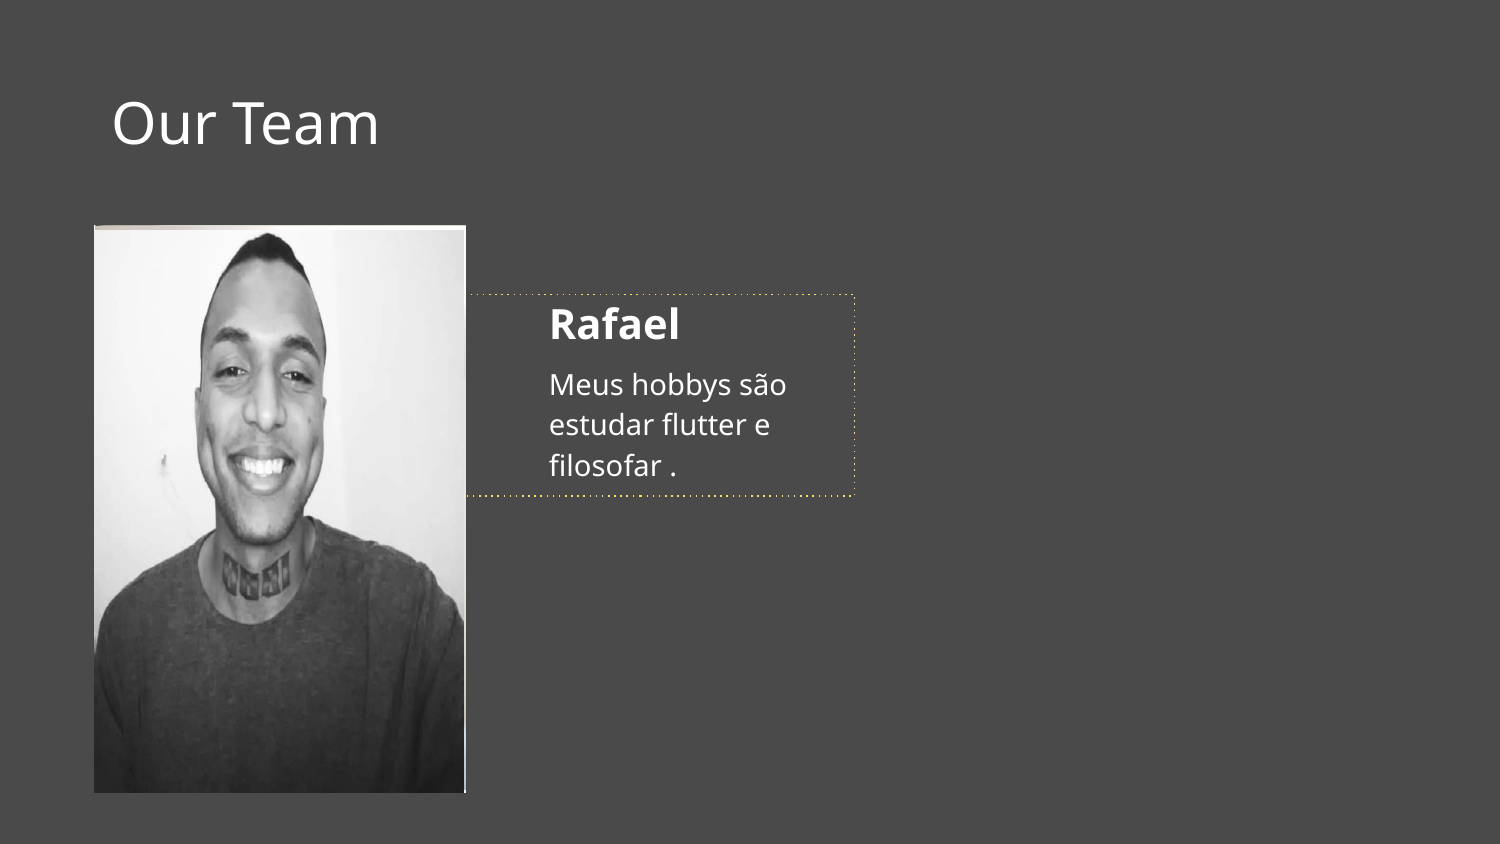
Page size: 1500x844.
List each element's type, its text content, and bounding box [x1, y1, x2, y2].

picture [94, 224, 466, 793]
text_box [472, 294, 855, 497]
title Rafael [533, 283, 839, 346]
title Our Team [96, 95, 1458, 171]
subtitle Meus hobbys são estudar flutter e filosofar . [533, 346, 849, 463]
